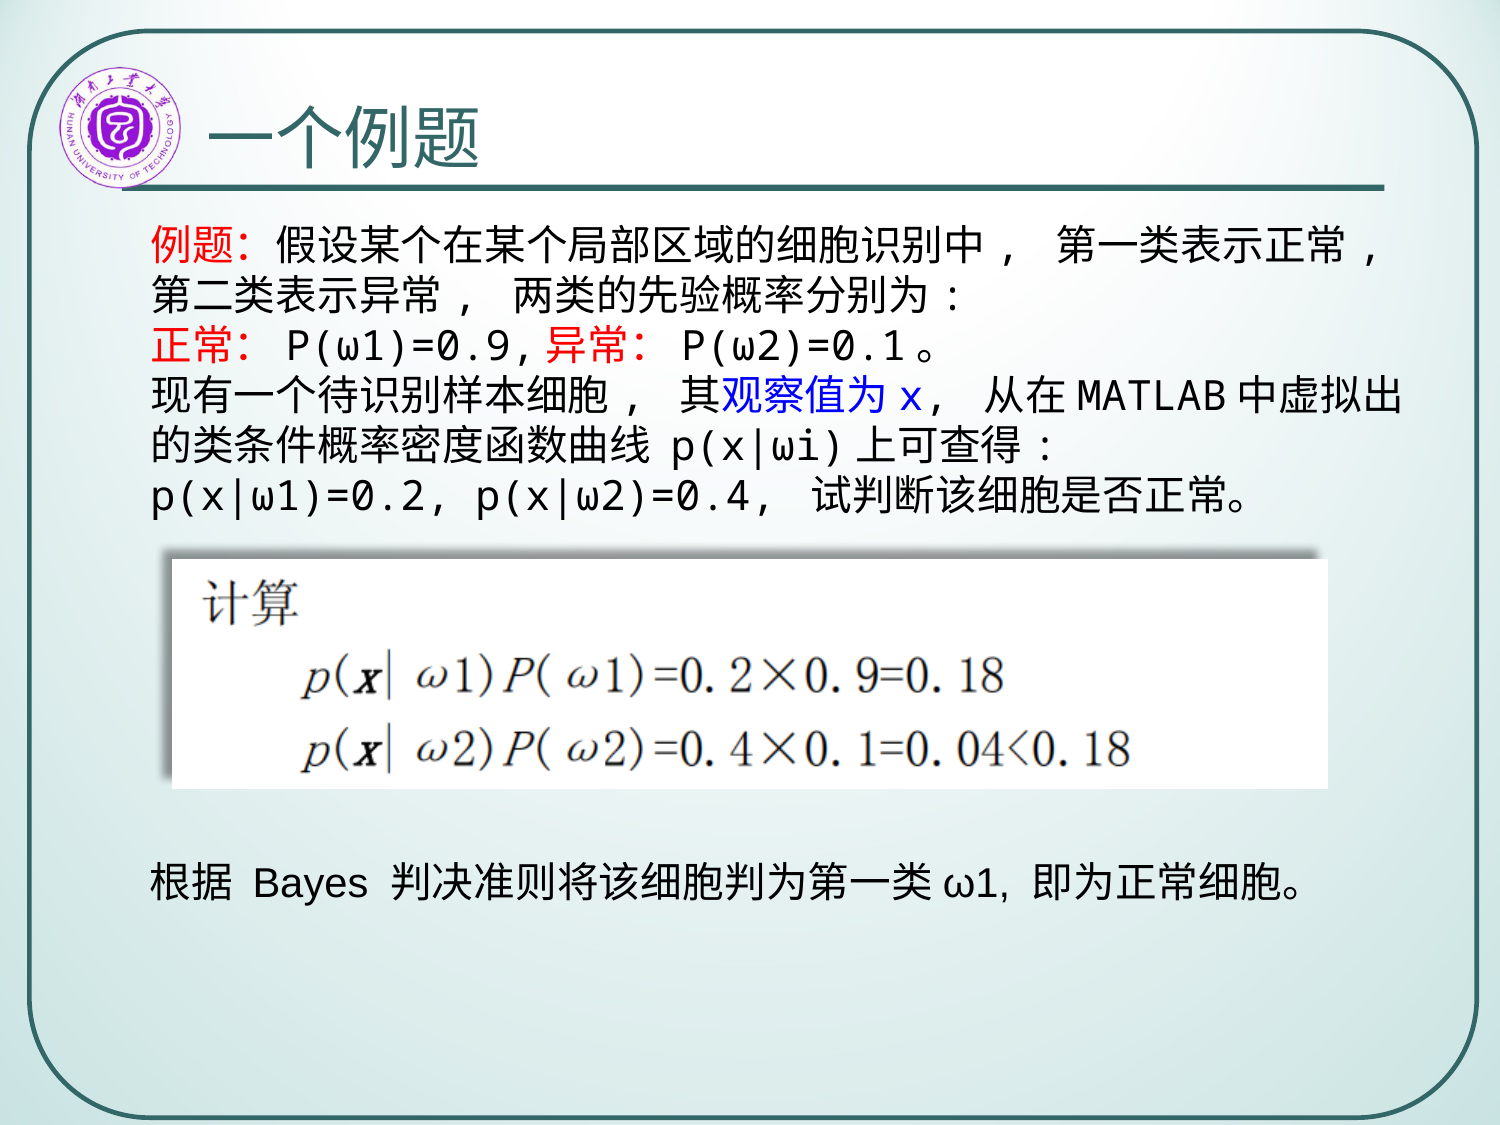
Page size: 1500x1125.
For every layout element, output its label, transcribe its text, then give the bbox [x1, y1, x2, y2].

text_box 根据 Bayes 判决准则将该细胞判为第一类ω1, 即为正常细胞。 [135, 848, 1339, 914]
text_box 例题：假设某个在某个局部区域的细胞识别中, 第一类表示正常, 第二类表示异常, 两类的先验概率分别为: 正常：P(ω1)=0.9,异常：P(ω2)=0.1。 现有一个待识别样本细胞, 其观察值为x, 从在MATLAB中虚拟出的类条件概率密度函数曲线 p(x|ωi)上可查得: p(x|ω1)=0.2, p(x|ω2)=0.4, 试判断该细胞是否正常。 [135, 211, 1422, 527]
picture [0, 0, 1500, 1125]
title 一个例题 [159, 66, 1422, 185]
